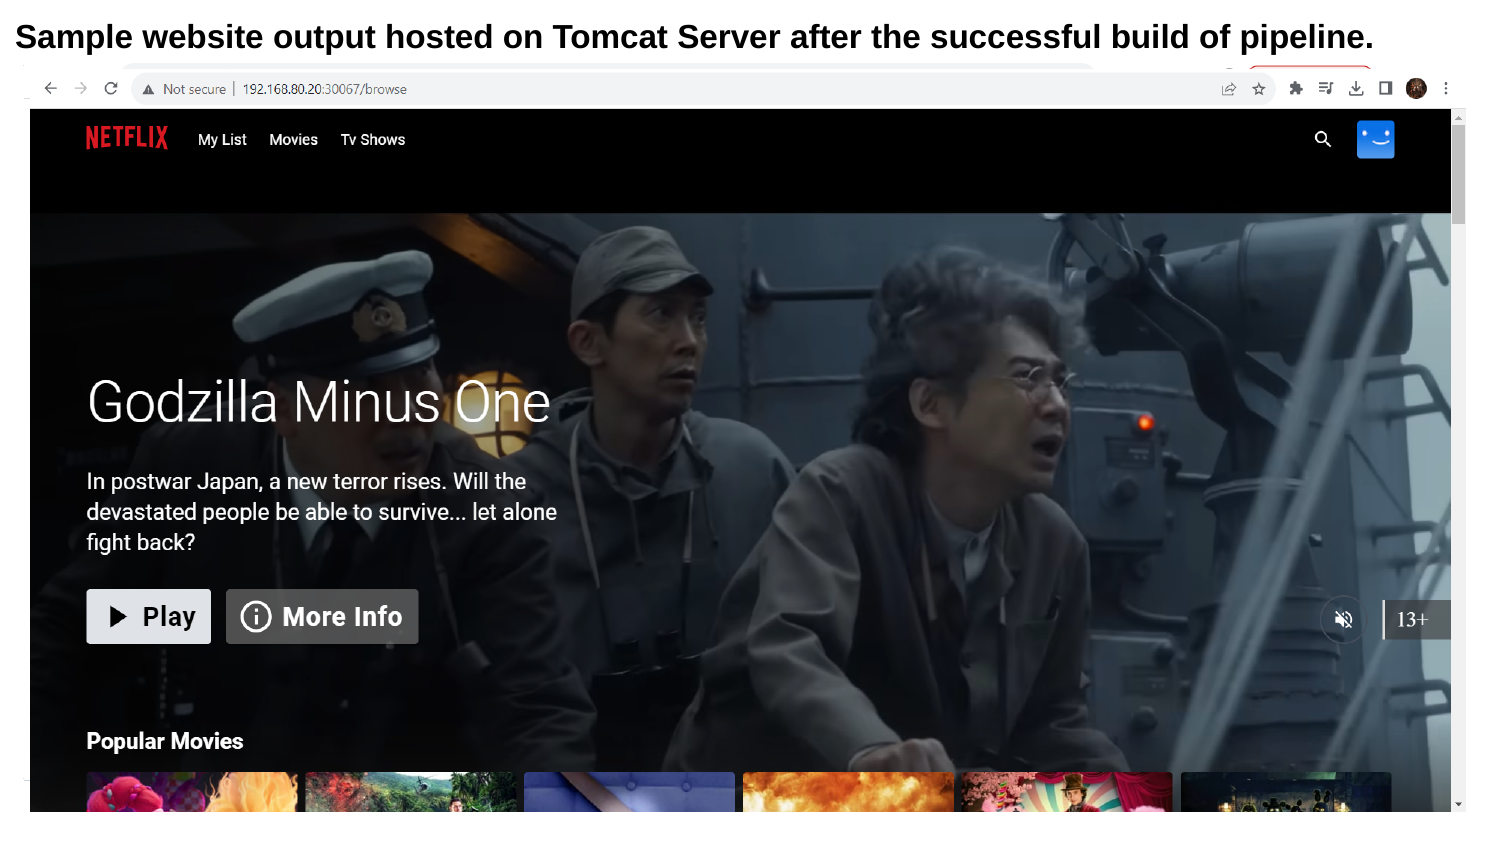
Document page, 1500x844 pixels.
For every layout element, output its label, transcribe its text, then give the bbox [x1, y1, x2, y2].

text_box Sample website output hosted on Tomcat Server after the successful build of pipeline. [0, 0, 1500, 70]
picture [22, 63, 1466, 819]
